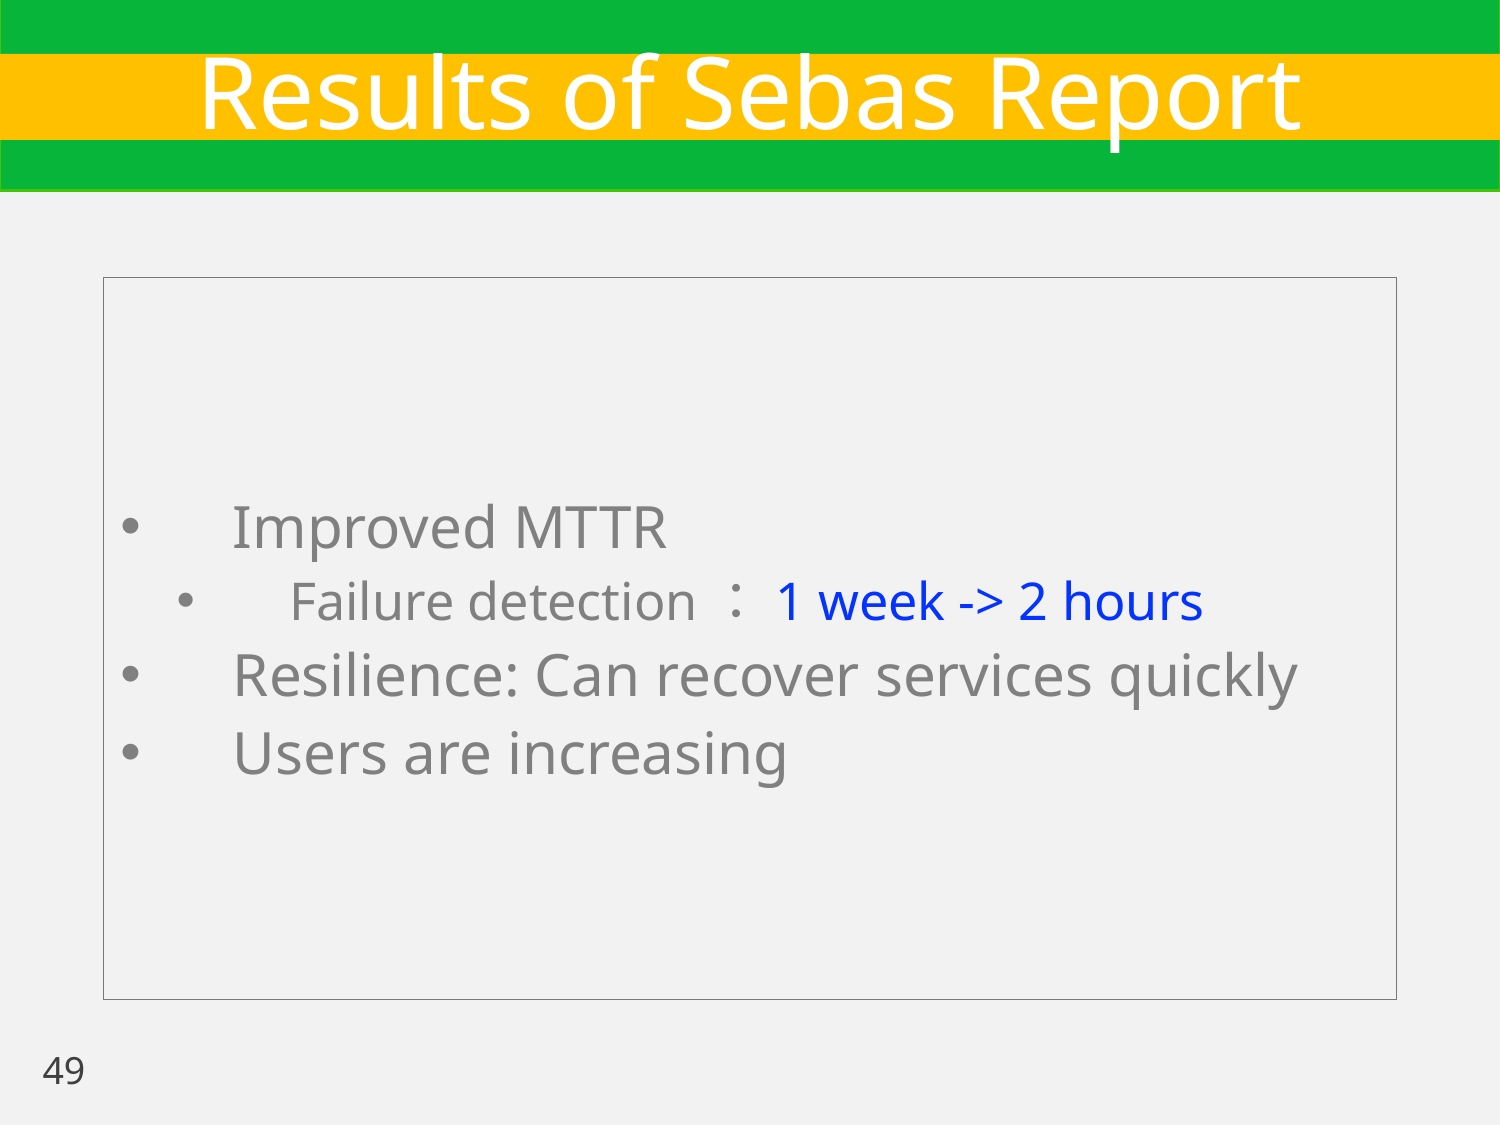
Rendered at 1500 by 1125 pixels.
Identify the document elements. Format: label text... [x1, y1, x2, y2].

list Improved MTTR Failure detection：1 week -> 2 hours Resilience: Can recover services quickly Users are increasing [103, 277, 1397, 1000]
slide_number 49 [27, 1042, 146, 1102]
title Results of Sebas Report [0, 53, 1500, 140]
